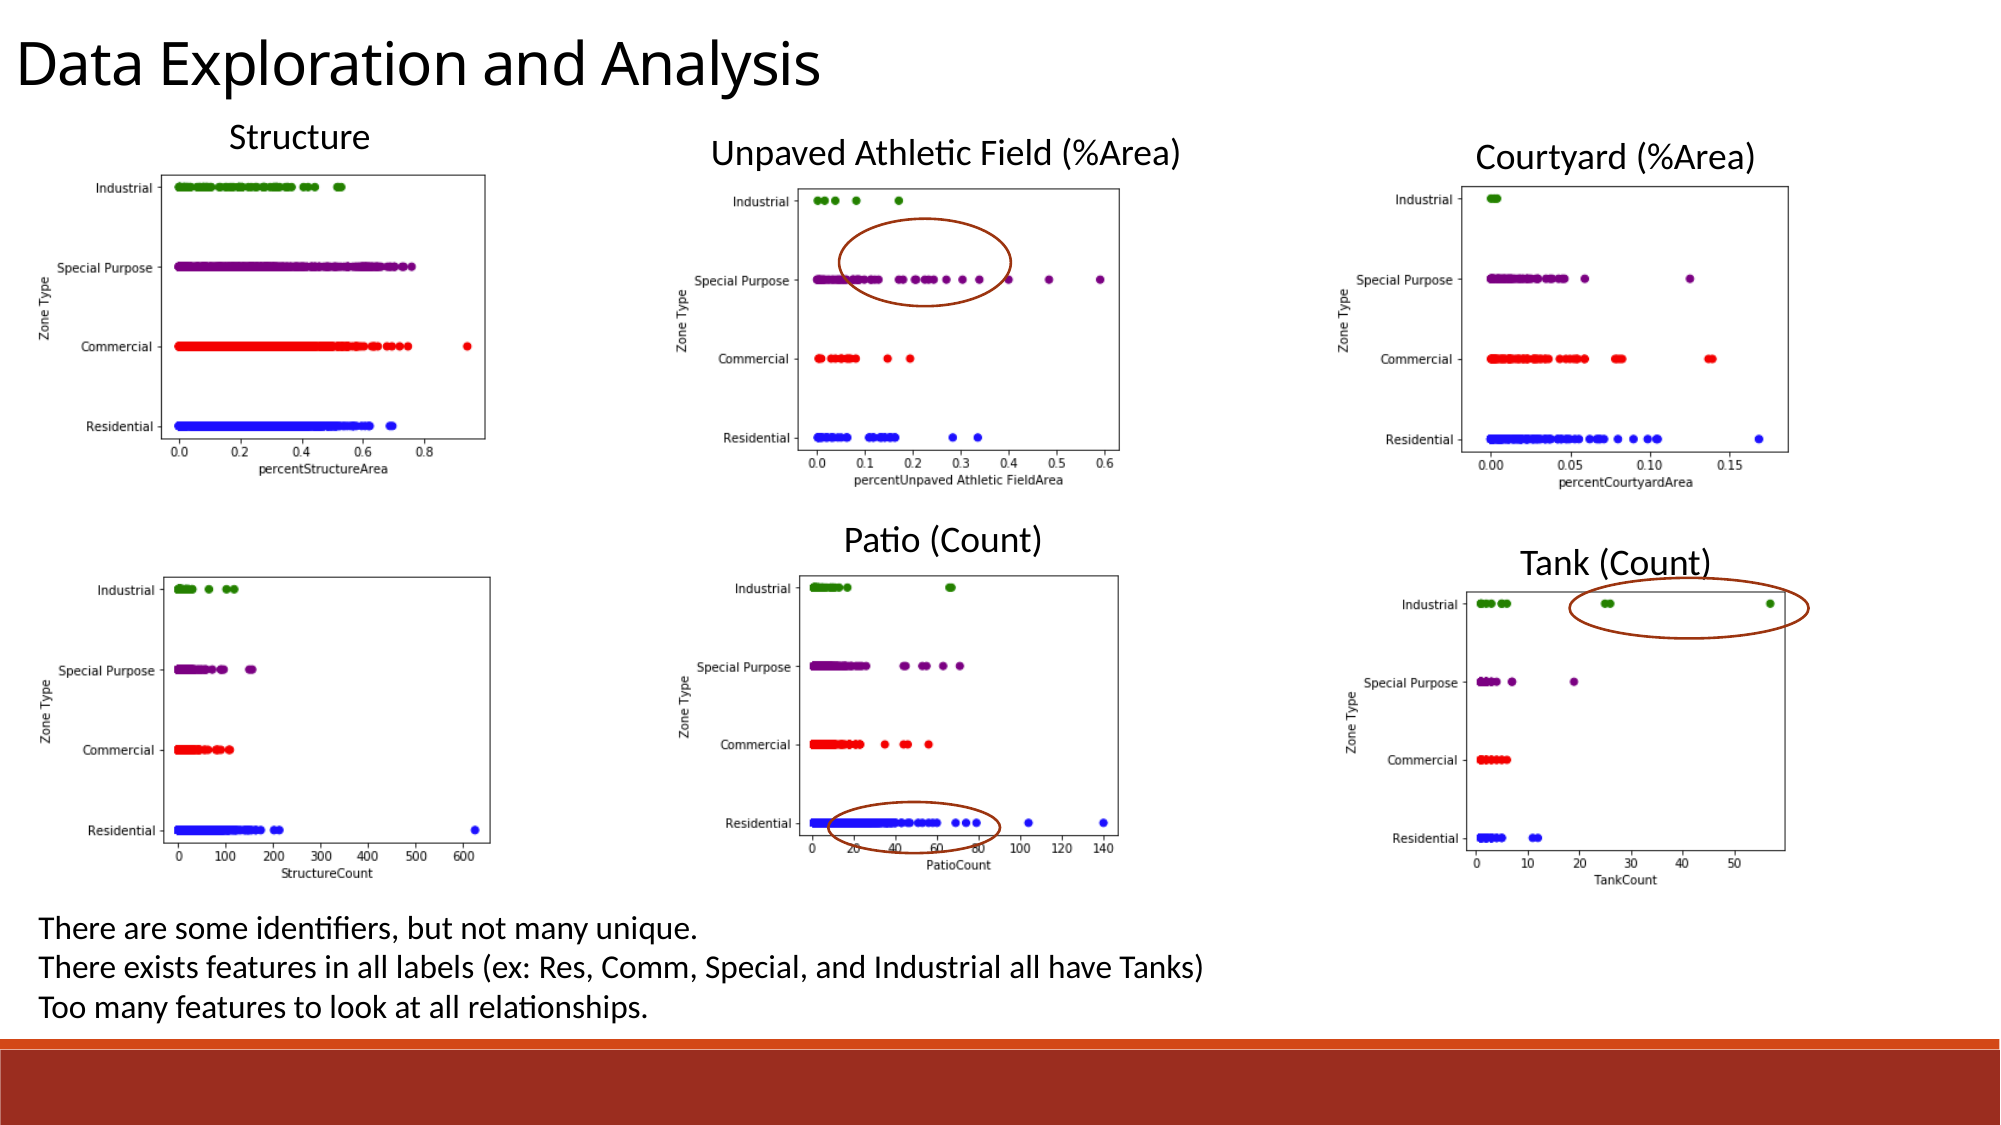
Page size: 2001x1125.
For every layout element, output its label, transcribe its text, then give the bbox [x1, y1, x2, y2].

text_box Structure [214, 105, 386, 162]
text_box Courtyard (%Area) [1461, 124, 1772, 176]
picture [33, 165, 500, 482]
text_box Data Exploration and Analysis [0, 0, 908, 106]
picture [666, 179, 1133, 494]
picture [665, 567, 1133, 879]
text_box Unpaved Athletic Field (%Area) [696, 120, 1197, 181]
text_box There are some identifiers, but not many unique. There exists features in all labels (ex: Res, Comm, Special, and Industrial all have Tanks) Too many features to look at all relationships. [23, 898, 1222, 1033]
text_box Tank (Count) [1505, 530, 1728, 578]
picture [1325, 179, 1800, 505]
picture [1339, 581, 1800, 895]
text_box Patio (Count) [829, 507, 1058, 564]
picture [33, 567, 503, 889]
